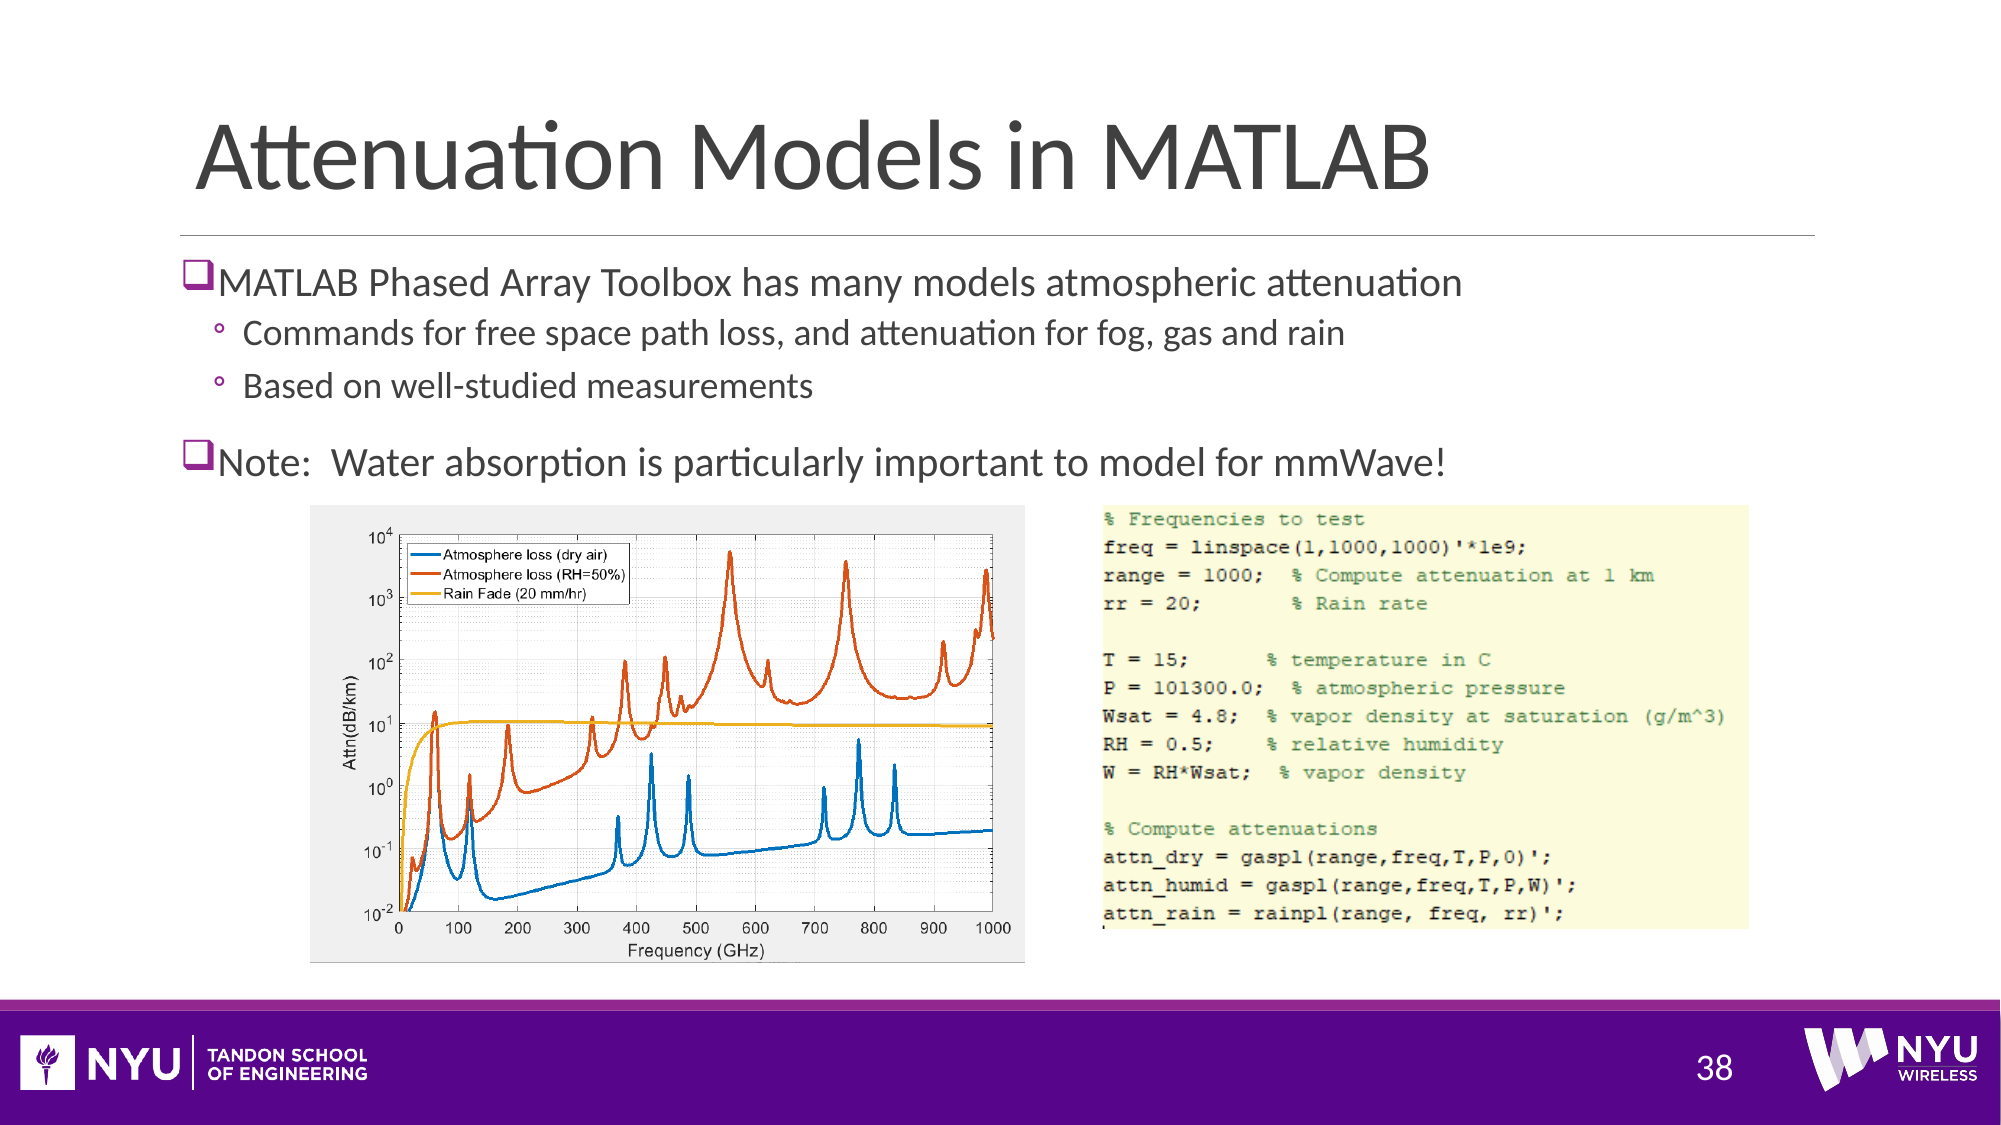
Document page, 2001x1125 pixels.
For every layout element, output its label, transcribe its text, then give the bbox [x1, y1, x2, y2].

picture [310, 504, 1025, 964]
list MATLAB Phased Array Toolbox has many models atmospheric attenuation Commands for free space path loss, and attenuation for fog, gas and rain Based on well-studied measurements Note: Water absorption is particularly important to model for mmWave! [180, 252, 1830, 963]
slide_number 38 [1533, 1035, 1749, 1096]
picture [1099, 504, 1749, 930]
title Attenuation Models in MATLAB [180, 47, 1830, 218]
